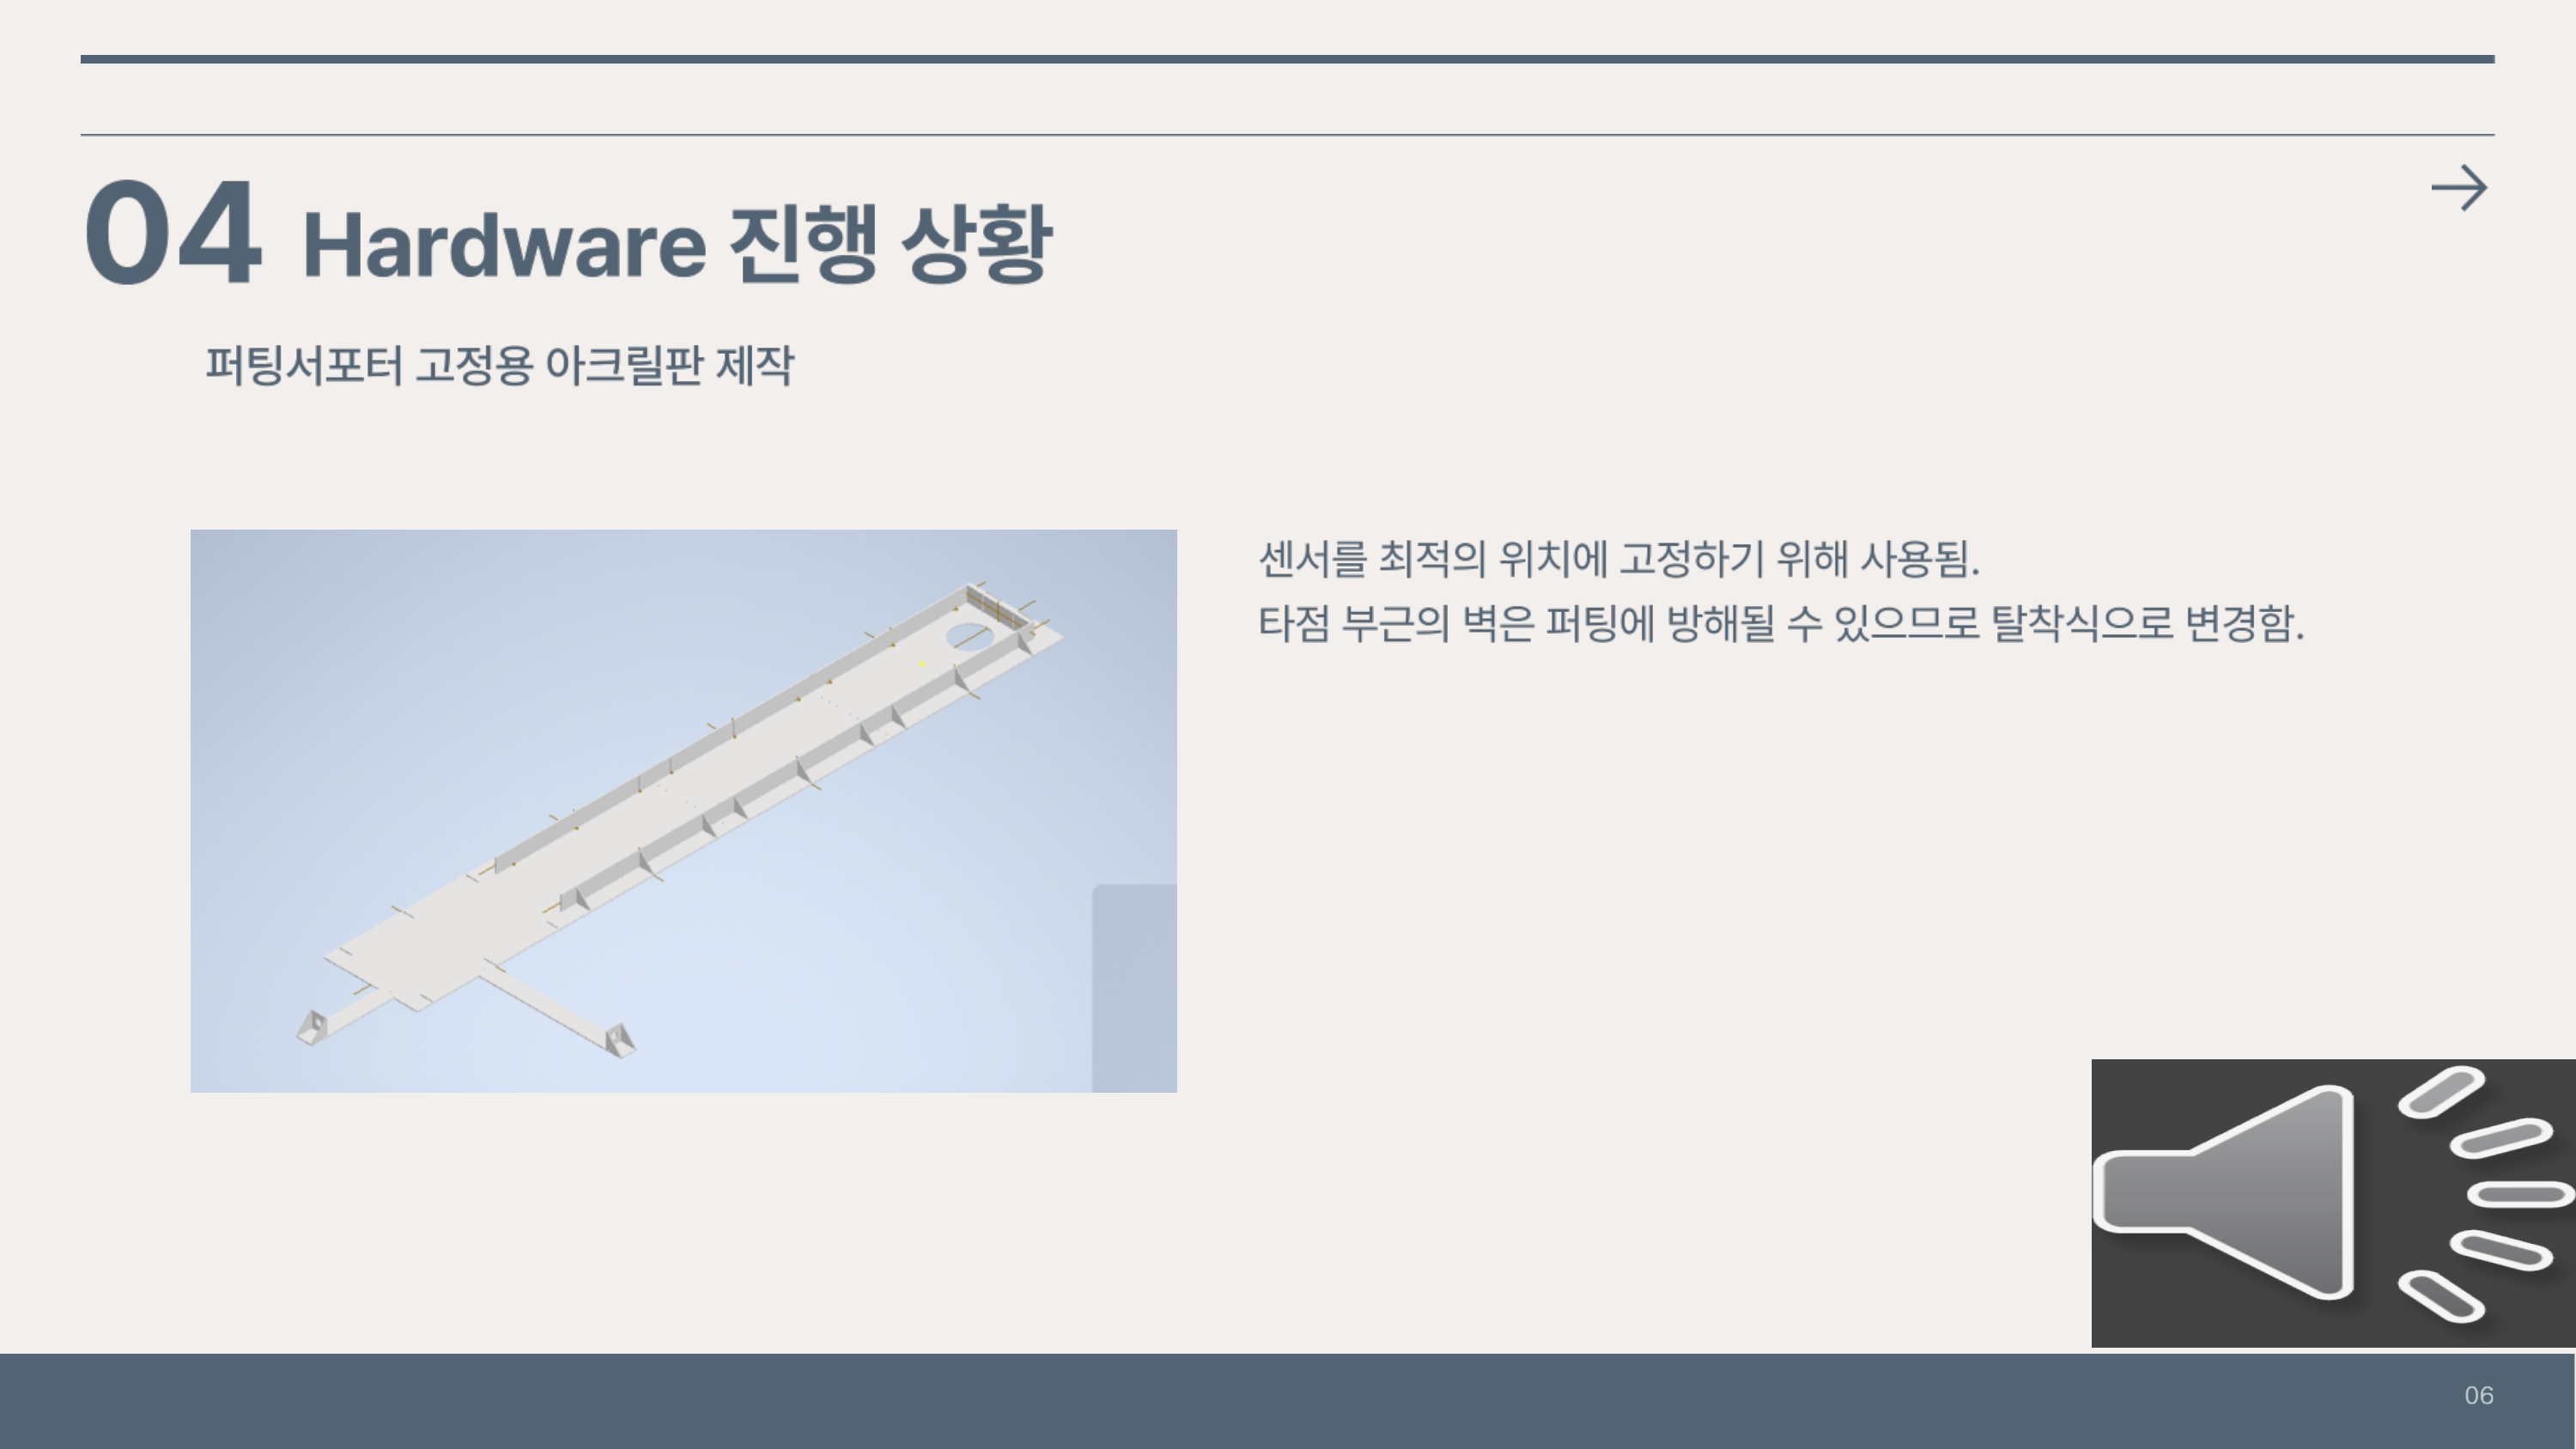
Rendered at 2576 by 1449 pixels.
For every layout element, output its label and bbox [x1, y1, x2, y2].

picture [2090, 1058, 2576, 1349]
text_box [191, 530, 1177, 1093]
picture [1245, 512, 2349, 693]
text_box [2432, 164, 2489, 212]
text_box [409, 133, 2495, 136]
picture [2450, 1363, 2522, 1437]
text_box [0, 1354, 2576, 1449]
picture [33, 45, 1139, 507]
text_box [409, 55, 2495, 64]
